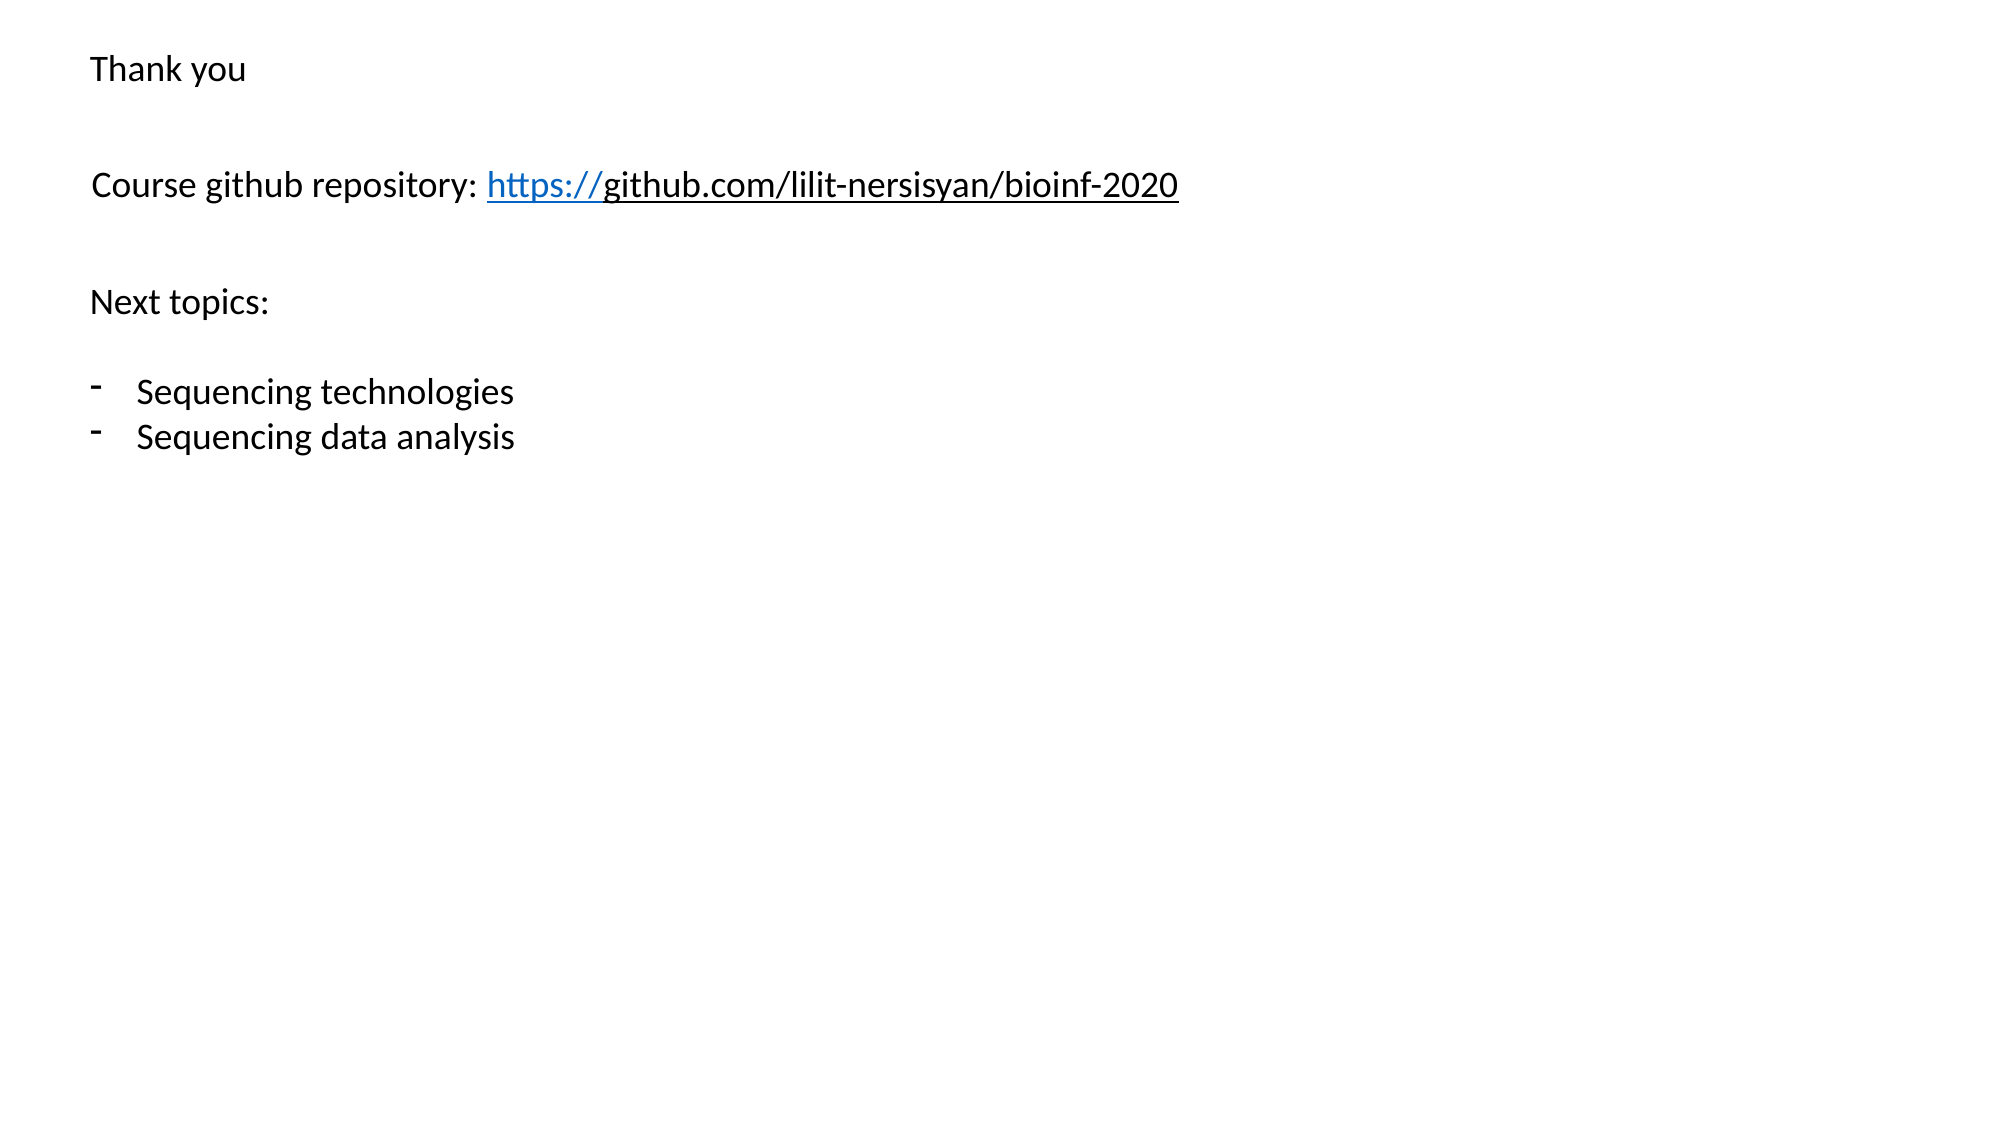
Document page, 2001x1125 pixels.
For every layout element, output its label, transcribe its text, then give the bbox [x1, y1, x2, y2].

text_box Course github repository: https://github.com/lilit-nersisyan/bioinf-2020 [76, 153, 1202, 213]
text_box Thank you [75, 36, 262, 97]
text_box Next topics: Sequencing technologies Sequencing data analysis [74, 269, 531, 465]
